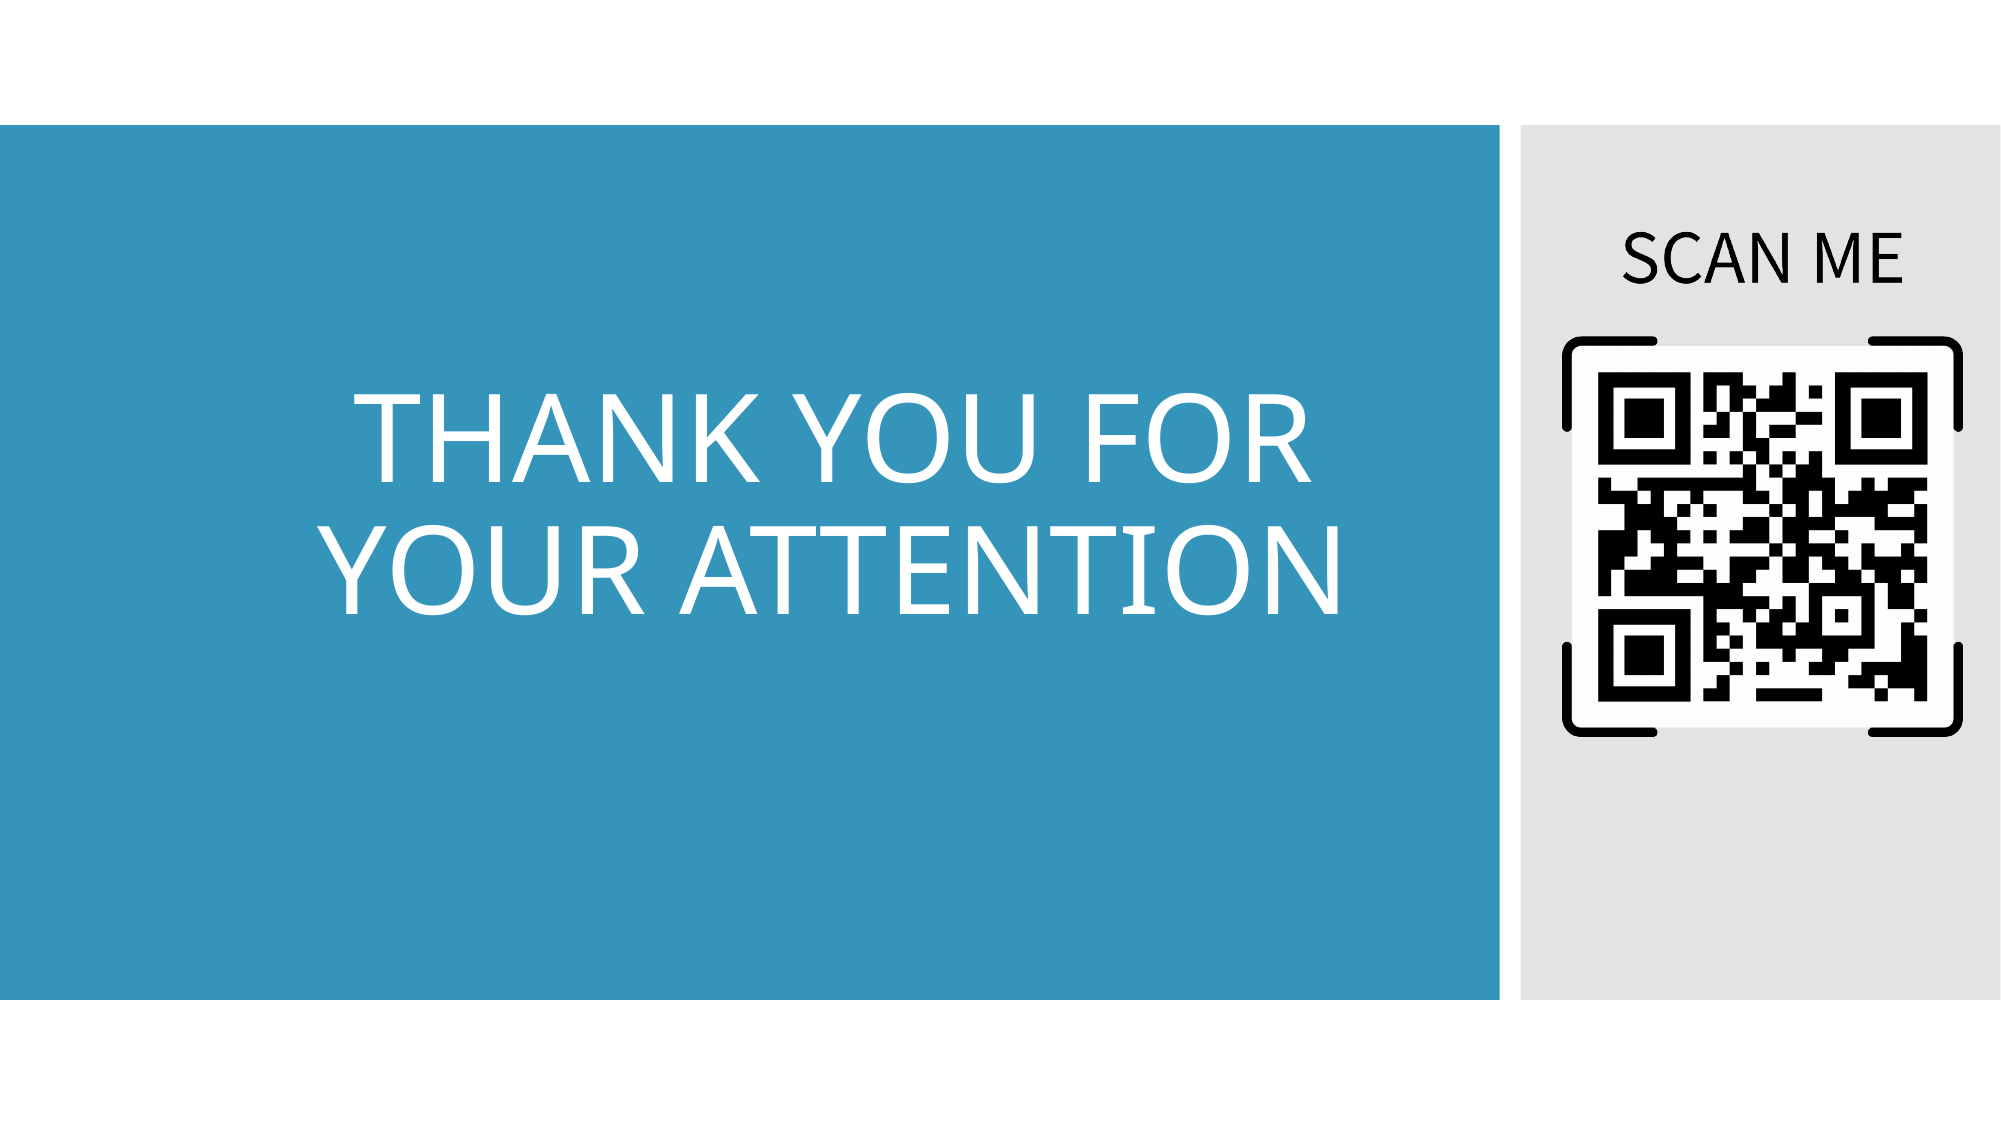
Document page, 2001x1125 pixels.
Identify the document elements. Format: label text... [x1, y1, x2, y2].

picture [1562, 212, 1963, 737]
title T [175, 213, 1333, 747]
subtitle THANK YOU FOR YOUR ATTENTION [255, 368, 1414, 630]
